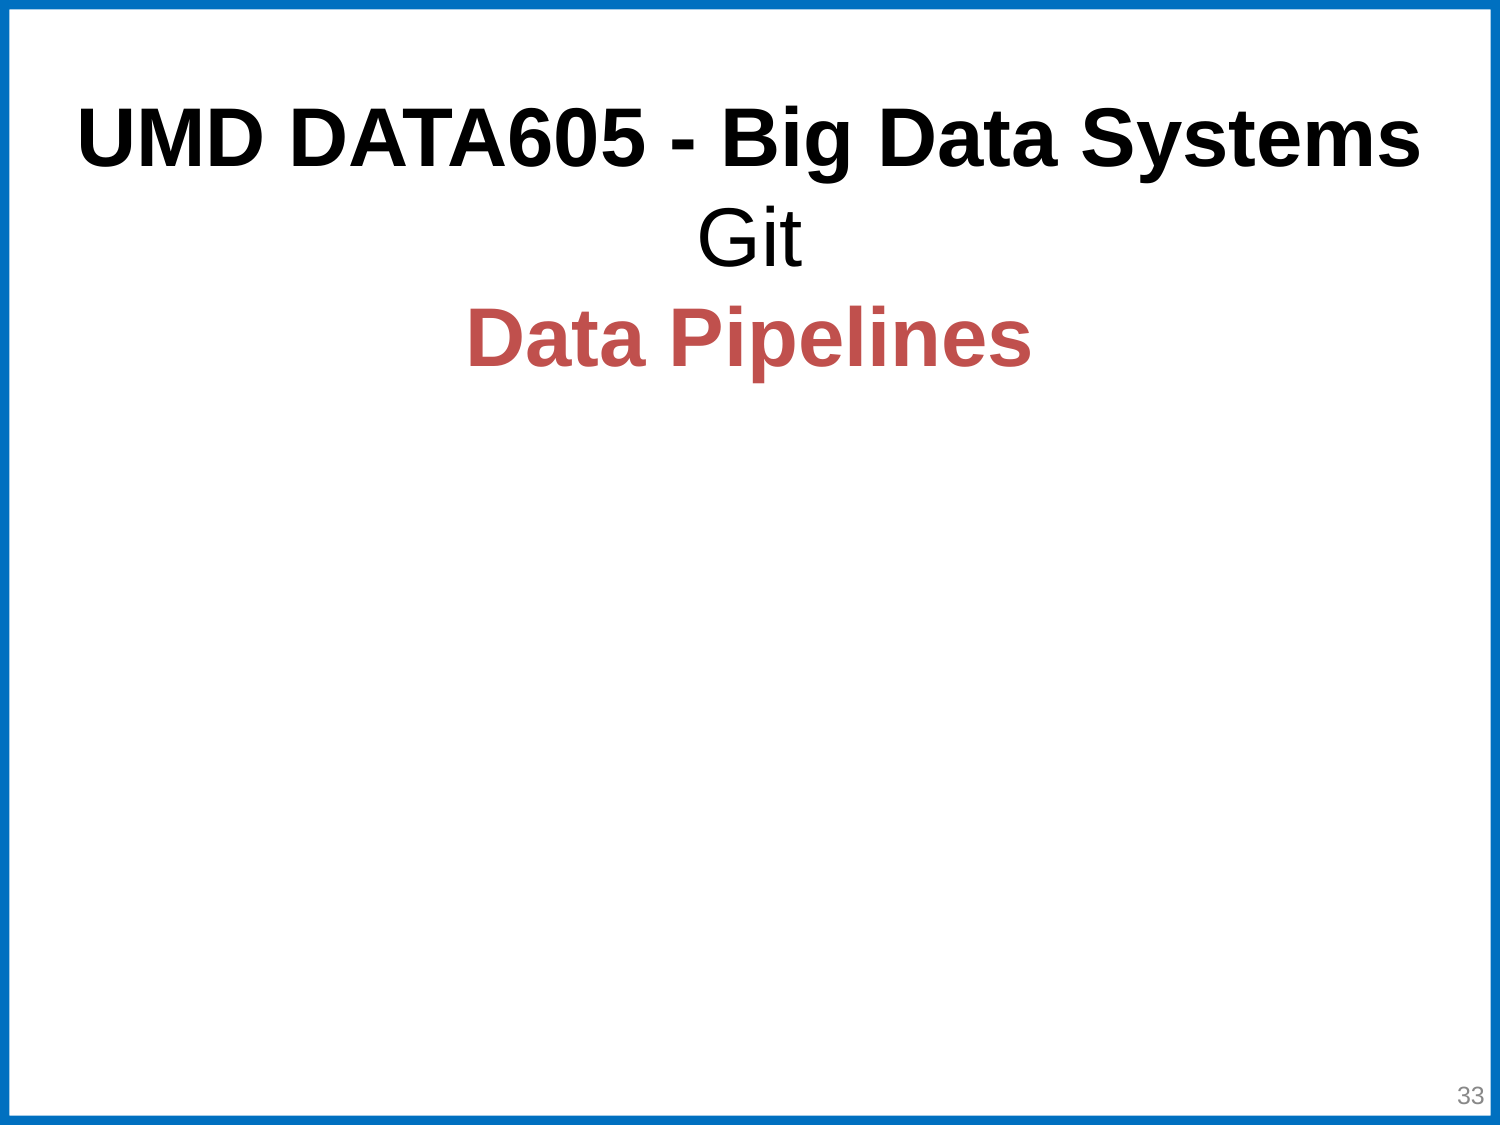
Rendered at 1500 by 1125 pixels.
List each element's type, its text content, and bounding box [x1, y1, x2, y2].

title UMD DATA605 - Big Data Systems Git Data Pipelines [24, 23, 1475, 391]
slide_number ‹#› [1149, 1065, 1500, 1125]
